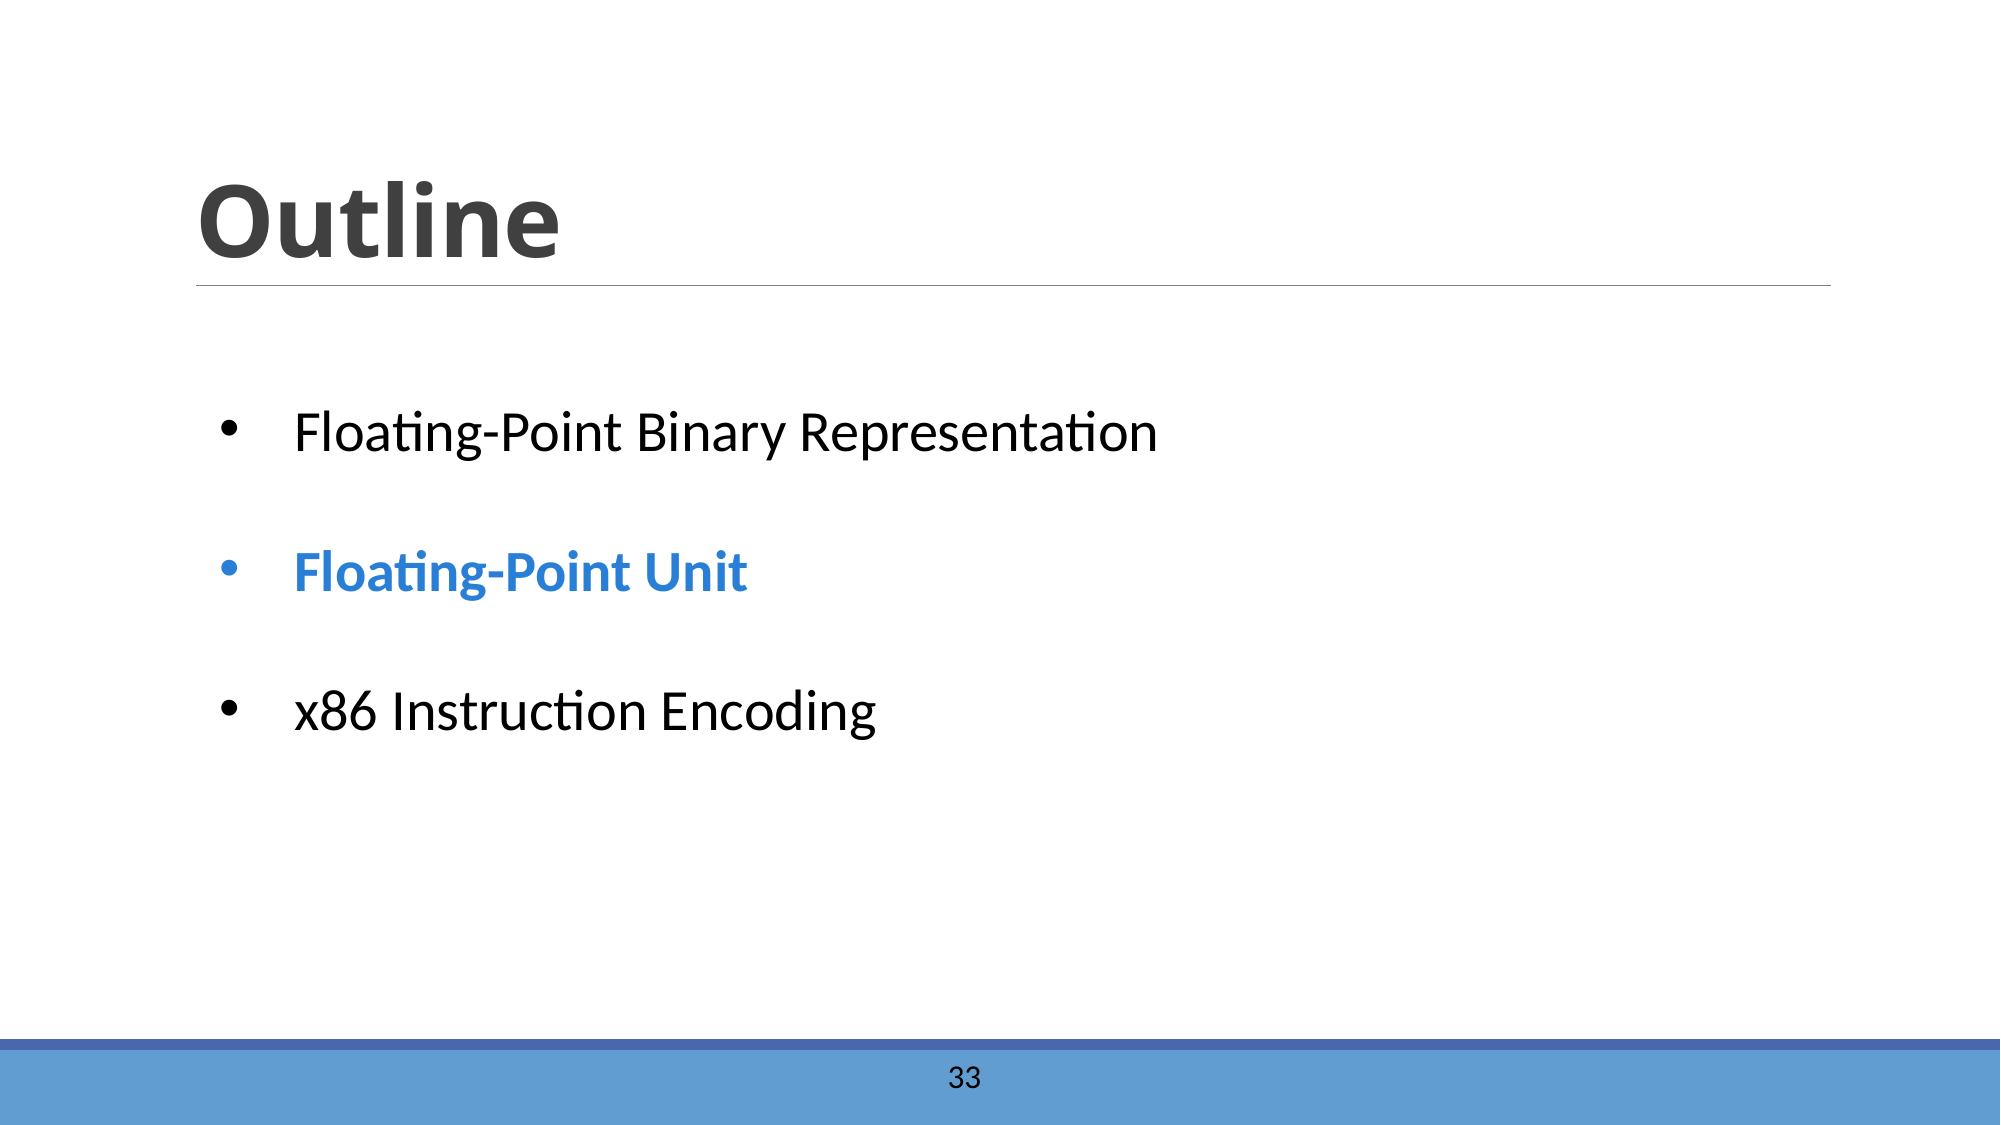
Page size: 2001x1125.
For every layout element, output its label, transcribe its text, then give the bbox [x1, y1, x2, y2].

text_box Floating-Point Binary Representation Floating-Point Unit x86 Instruction Encoding [204, 315, 1595, 750]
title Outline [180, 47, 1830, 285]
slide_number 34 [856, 1044, 1073, 1105]
